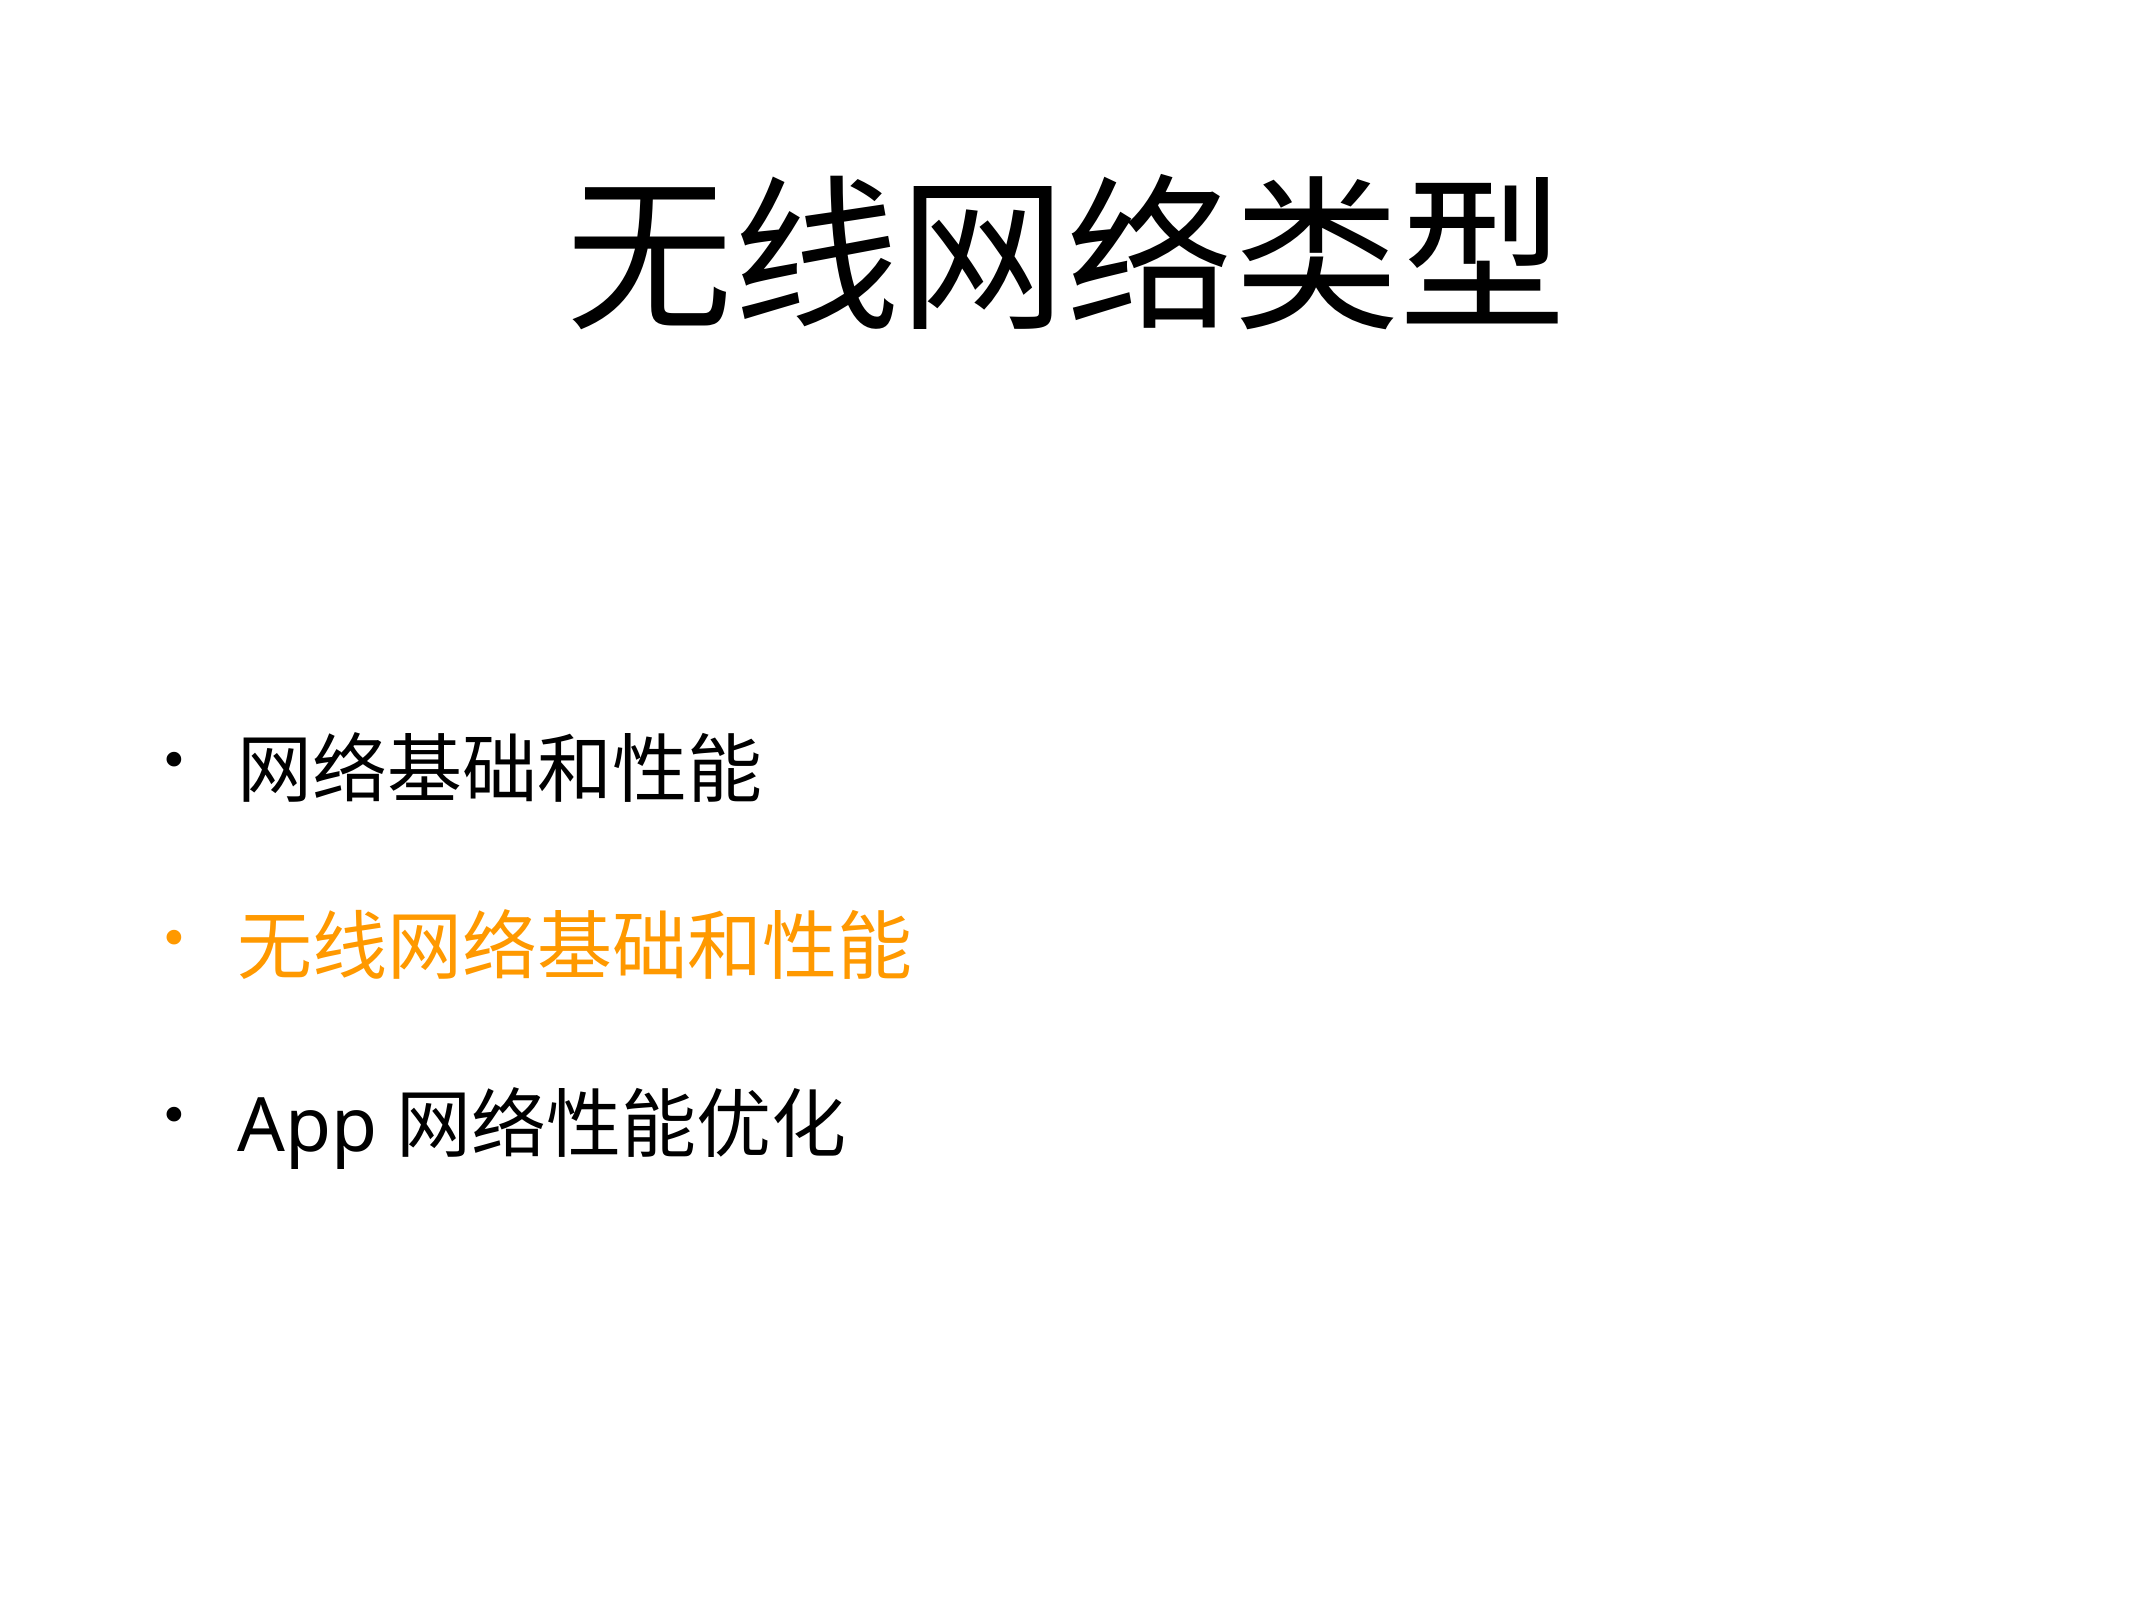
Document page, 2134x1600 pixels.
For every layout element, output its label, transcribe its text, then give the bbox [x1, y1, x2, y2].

title 无线网络类型 [155, 72, 1978, 427]
list 网络基础和性能 无线网络基础和性能 App网络性能优化 [155, 427, 1978, 1460]
